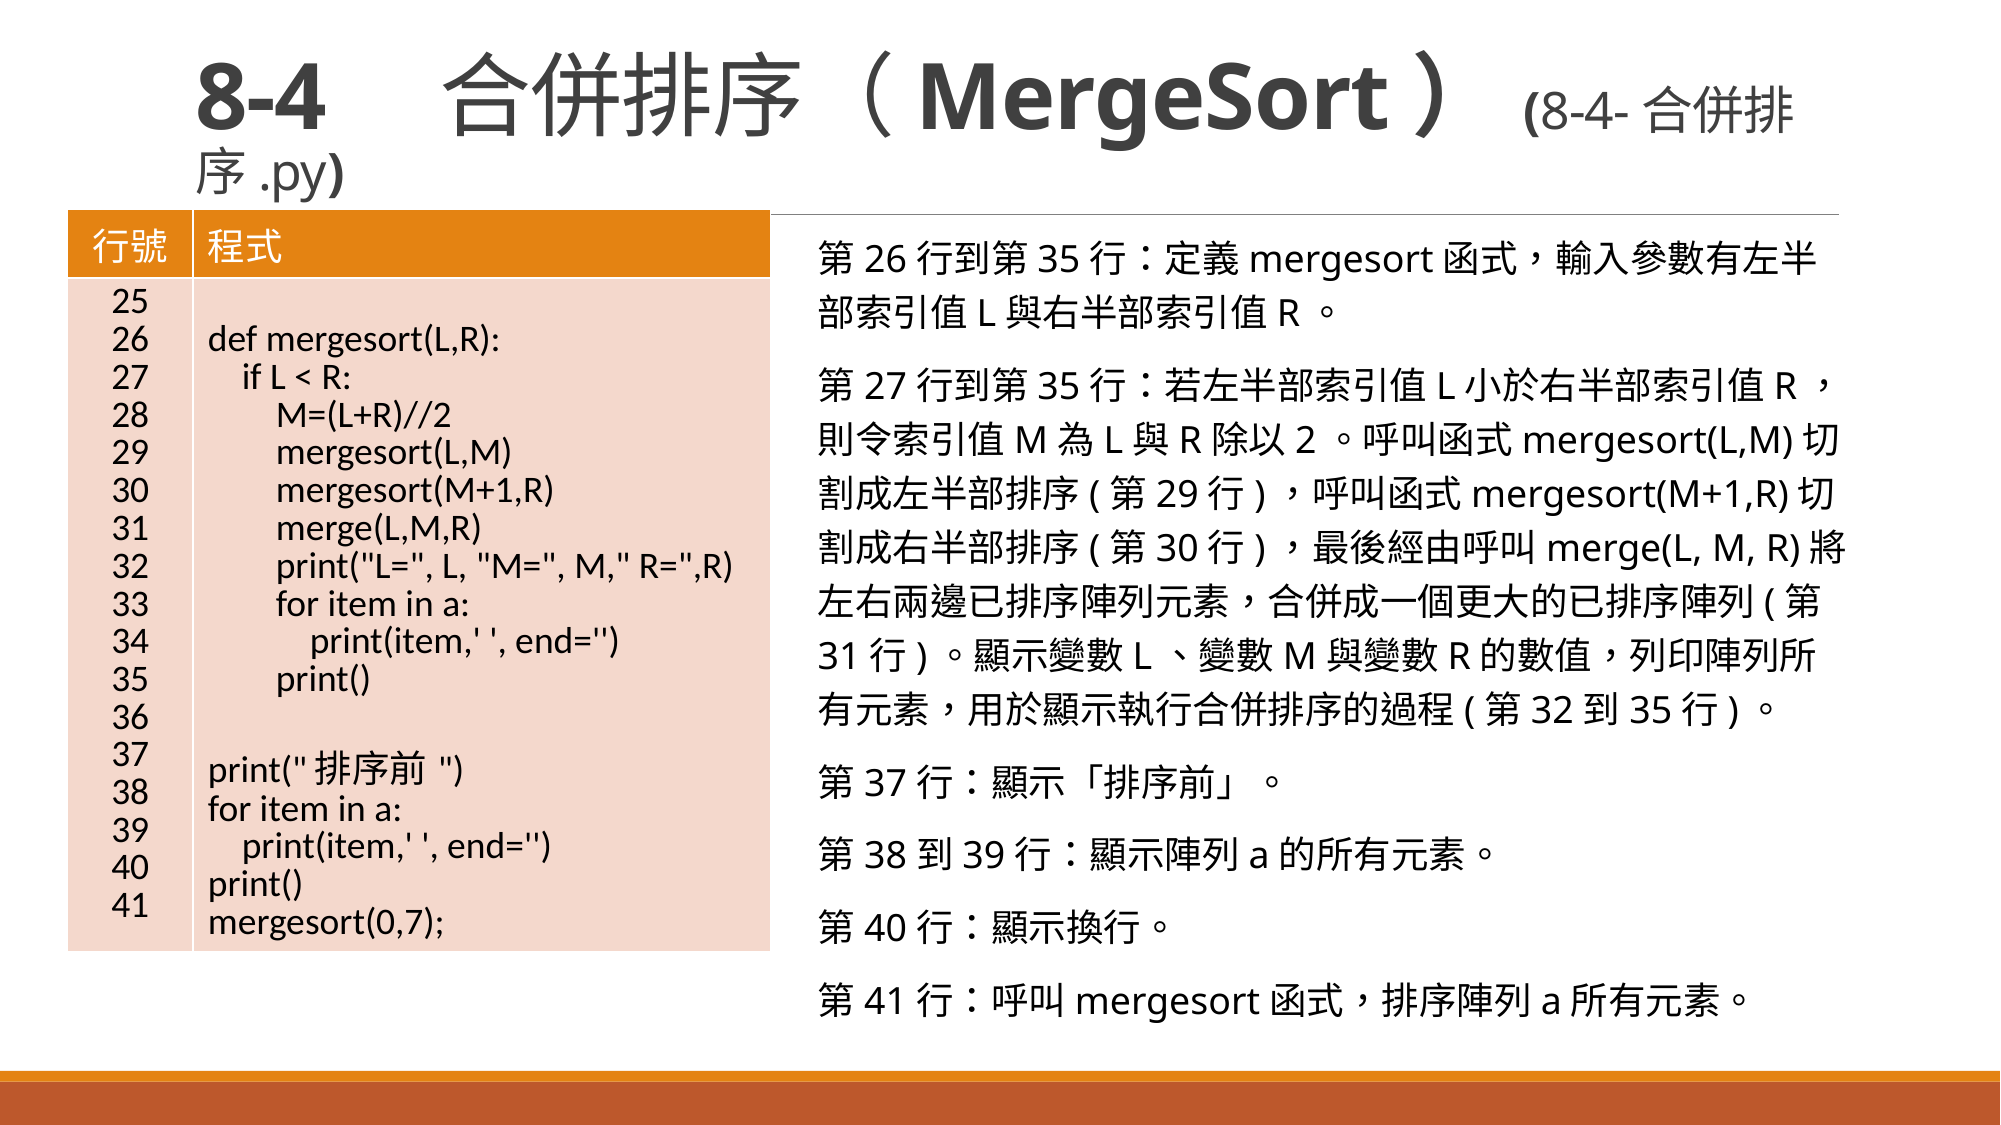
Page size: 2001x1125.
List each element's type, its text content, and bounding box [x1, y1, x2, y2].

table_header 行號 [68, 210, 192, 277]
table_cell 25 26 27 28 29 30 31 32 33 34 35 36 37 38 39 40 41 [68, 279, 192, 951]
table_cell def mergesort(L,R): if L < R: M=(L+R)//2 mergesort(L,M) mergesort(M+1,R) merge(L,M,R) print("L=", L, "M=", M," R=",R) for item in a: print(item,' ', end='') print() print("排序前") for item in a: print(item,' ', end='') print() mergesort(0,7); [194, 279, 770, 951]
title 8-4 合併排序（MergeSort）(8-4-合併排序.py) [180, 47, 1830, 209]
text_box 第26行到第35行：定義mergesort函式，輸入參數有左半部索引值L與右半部索引值R。 第27行到第35行：若左半部索引值L小於右半部索引值R，則令索引值M為L與R除以2。呼叫函式mergesort(L,M)切割成左半部排序(第29行)，呼叫函式mergesort(M+1,R)切割成右半部排序(第30行)，最後經由呼叫merge(L, M, R)將左右兩邊已排序陣列元素，合併成一個更大的已排序陣列(第31行)。顯示變數L、變數M與變數R的數值，列印陣列所有元素，用於顯示執行合併排序的過程(第32到35行)。 第37行：顯示「排序前」。 第38到39行：顯示陣列a的所有元素。 第40行：顯示換行。 第41行：呼叫mergesort函式，排序陣列a所有元素。 [802, 218, 1866, 1084]
list (1) 程式碼與解說 [180, 224, 802, 1033]
table_header 程式 [194, 210, 770, 277]
